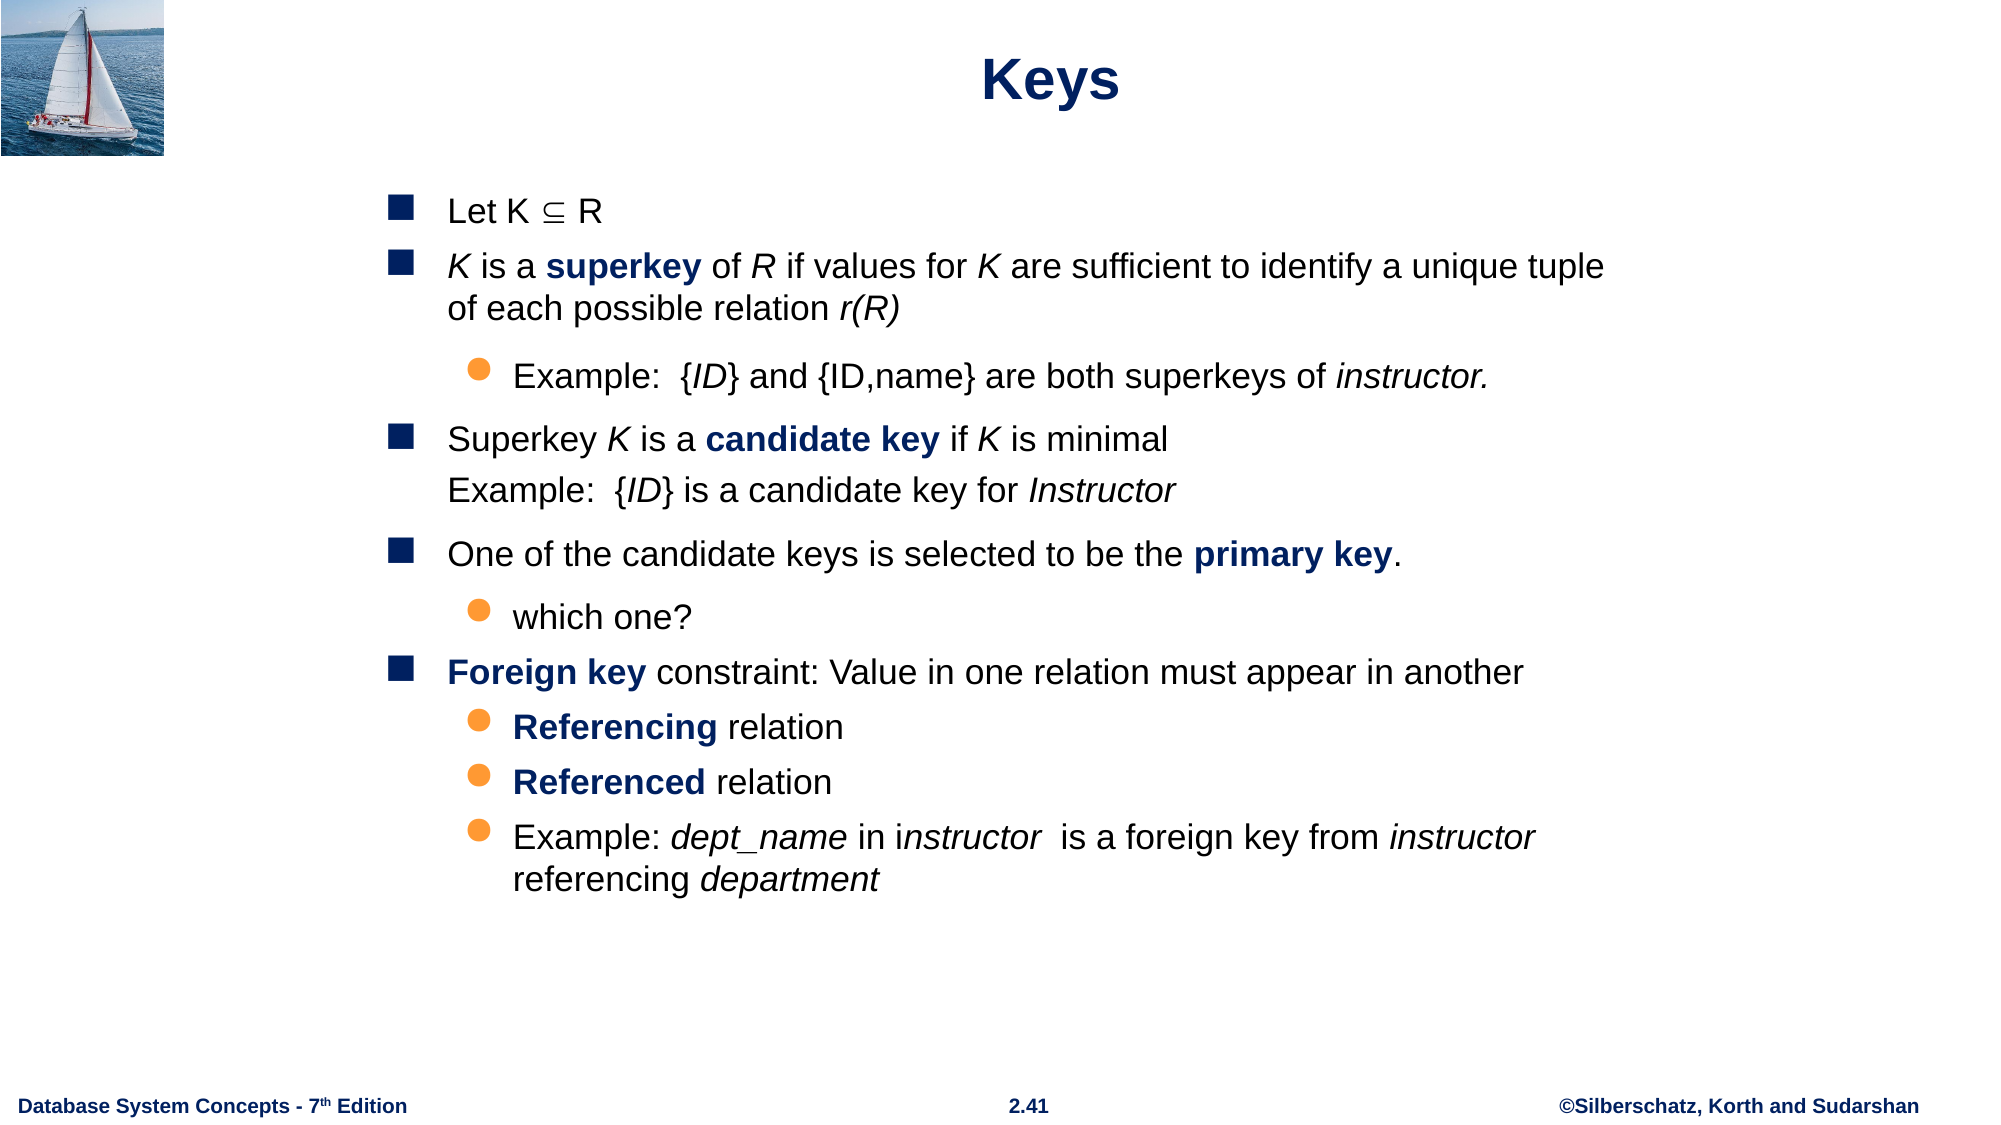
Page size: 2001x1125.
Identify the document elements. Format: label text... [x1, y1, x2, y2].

picture [1, 0, 164, 156]
list Let K  R K is a superkey of R if values for K are sufficient to identify a unique tuple of each possible relation r(R) Example: {ID} and {ID,name} are both superkeys of instructor. Superkey K is a candidate key if K is minimal Example: {ID} is a candidate key for Instructor One of the candidate keys is selected to be the primary key. which one? Foreign key constraint: Value in one relation must appear in another Referencing relation Referenced relation Example: dept_name in instructor is a foreign key from instructor referencing department [376, 180, 1631, 984]
title Keys [167, 18, 1935, 120]
